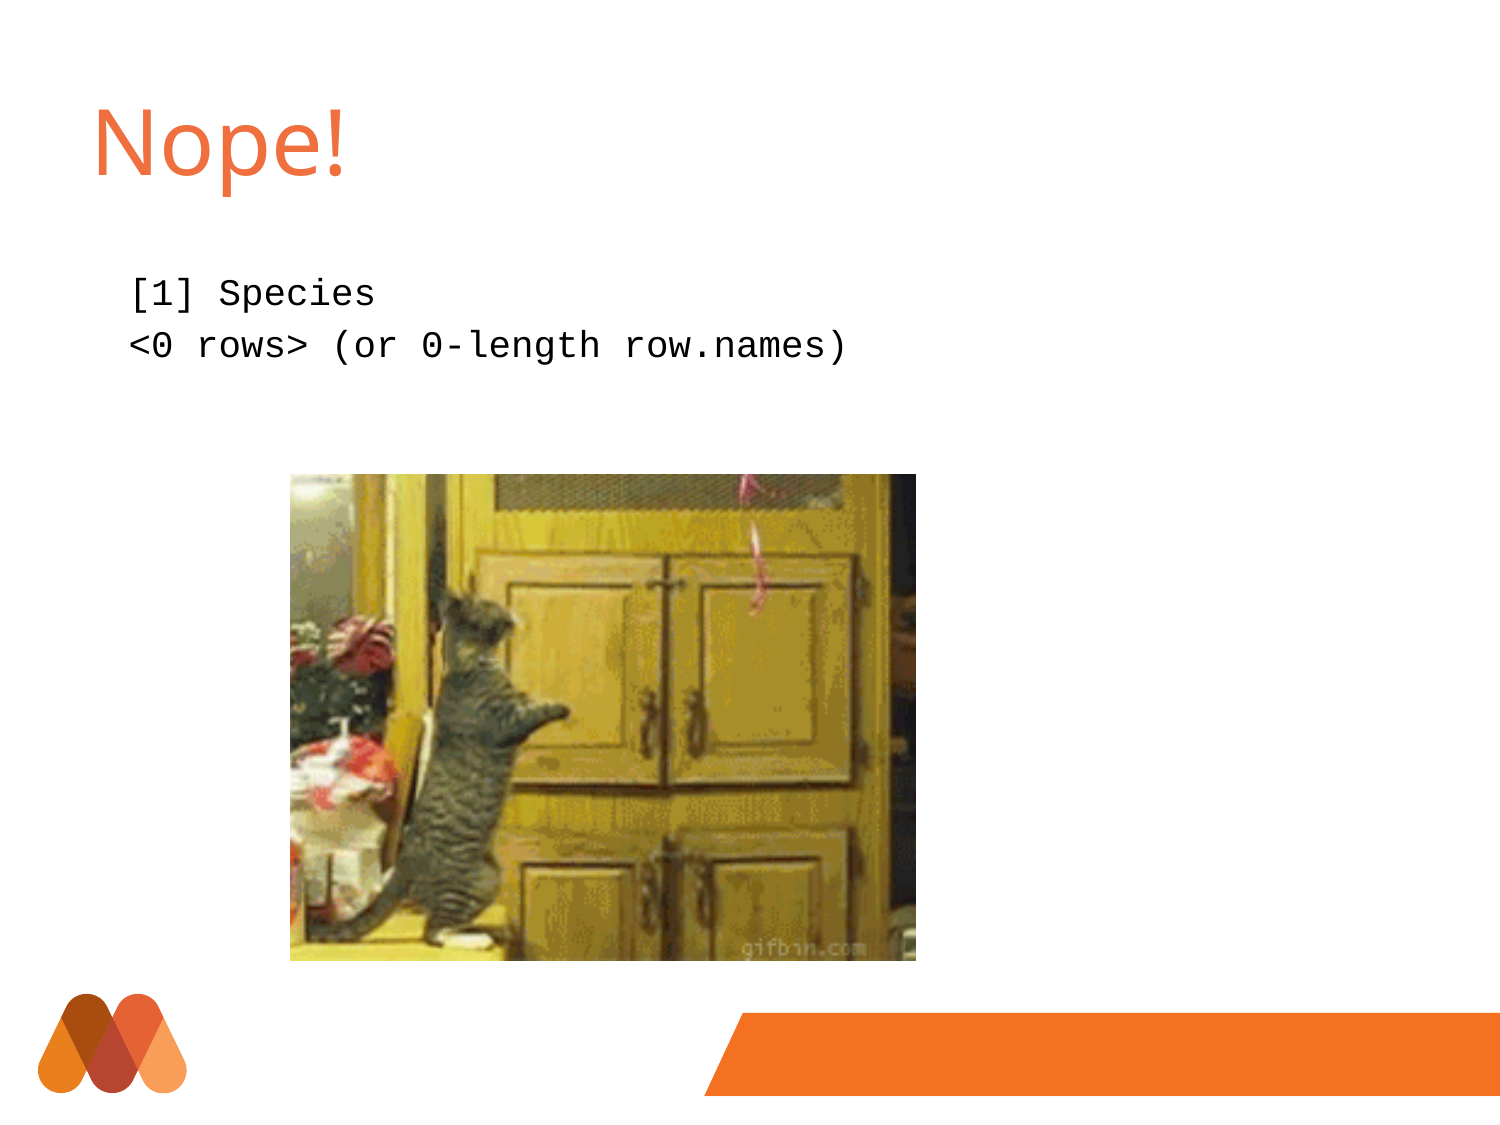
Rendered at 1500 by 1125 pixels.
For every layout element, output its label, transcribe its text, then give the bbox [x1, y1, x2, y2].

title Nope! [75, 45, 1425, 233]
picture [0, 0, 1500, 1125]
text_box [1] Species <0 rows> (or 0-length row.names) [113, 260, 1093, 777]
